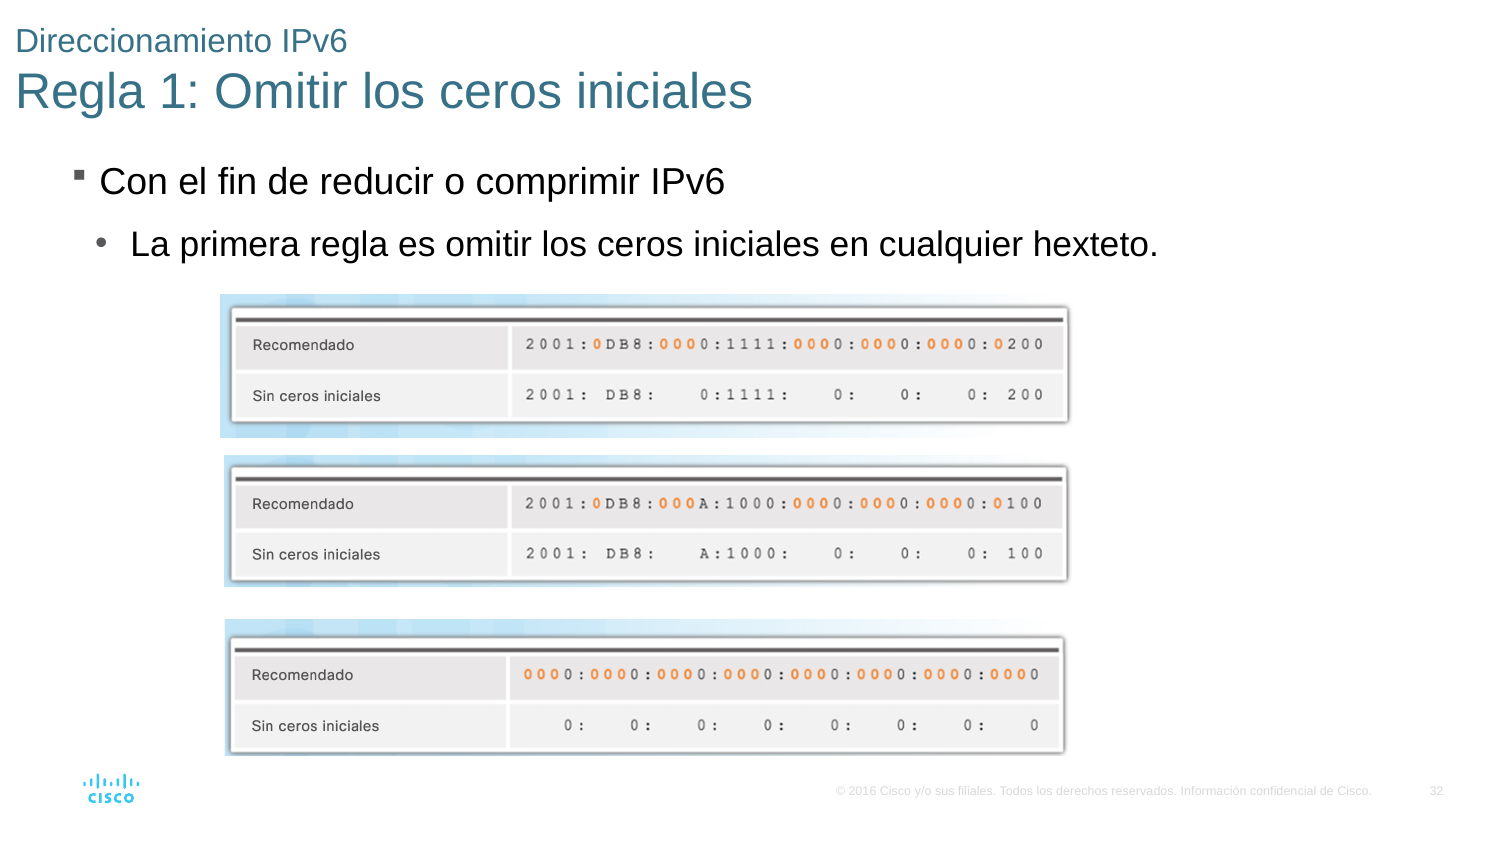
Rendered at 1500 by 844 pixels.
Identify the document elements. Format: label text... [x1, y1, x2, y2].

picture [218, 293, 1084, 439]
list Con el fin de reducir o comprimir IPv6 La primera regla es omitir los ceros iniciales en cualquier hexteto. [56, 149, 1438, 639]
title Direccionamiento IPv6 Regla 1: Omitir los ceros iniciales [0, 6, 1500, 131]
picture [223, 454, 1078, 589]
picture [224, 618, 1073, 757]
